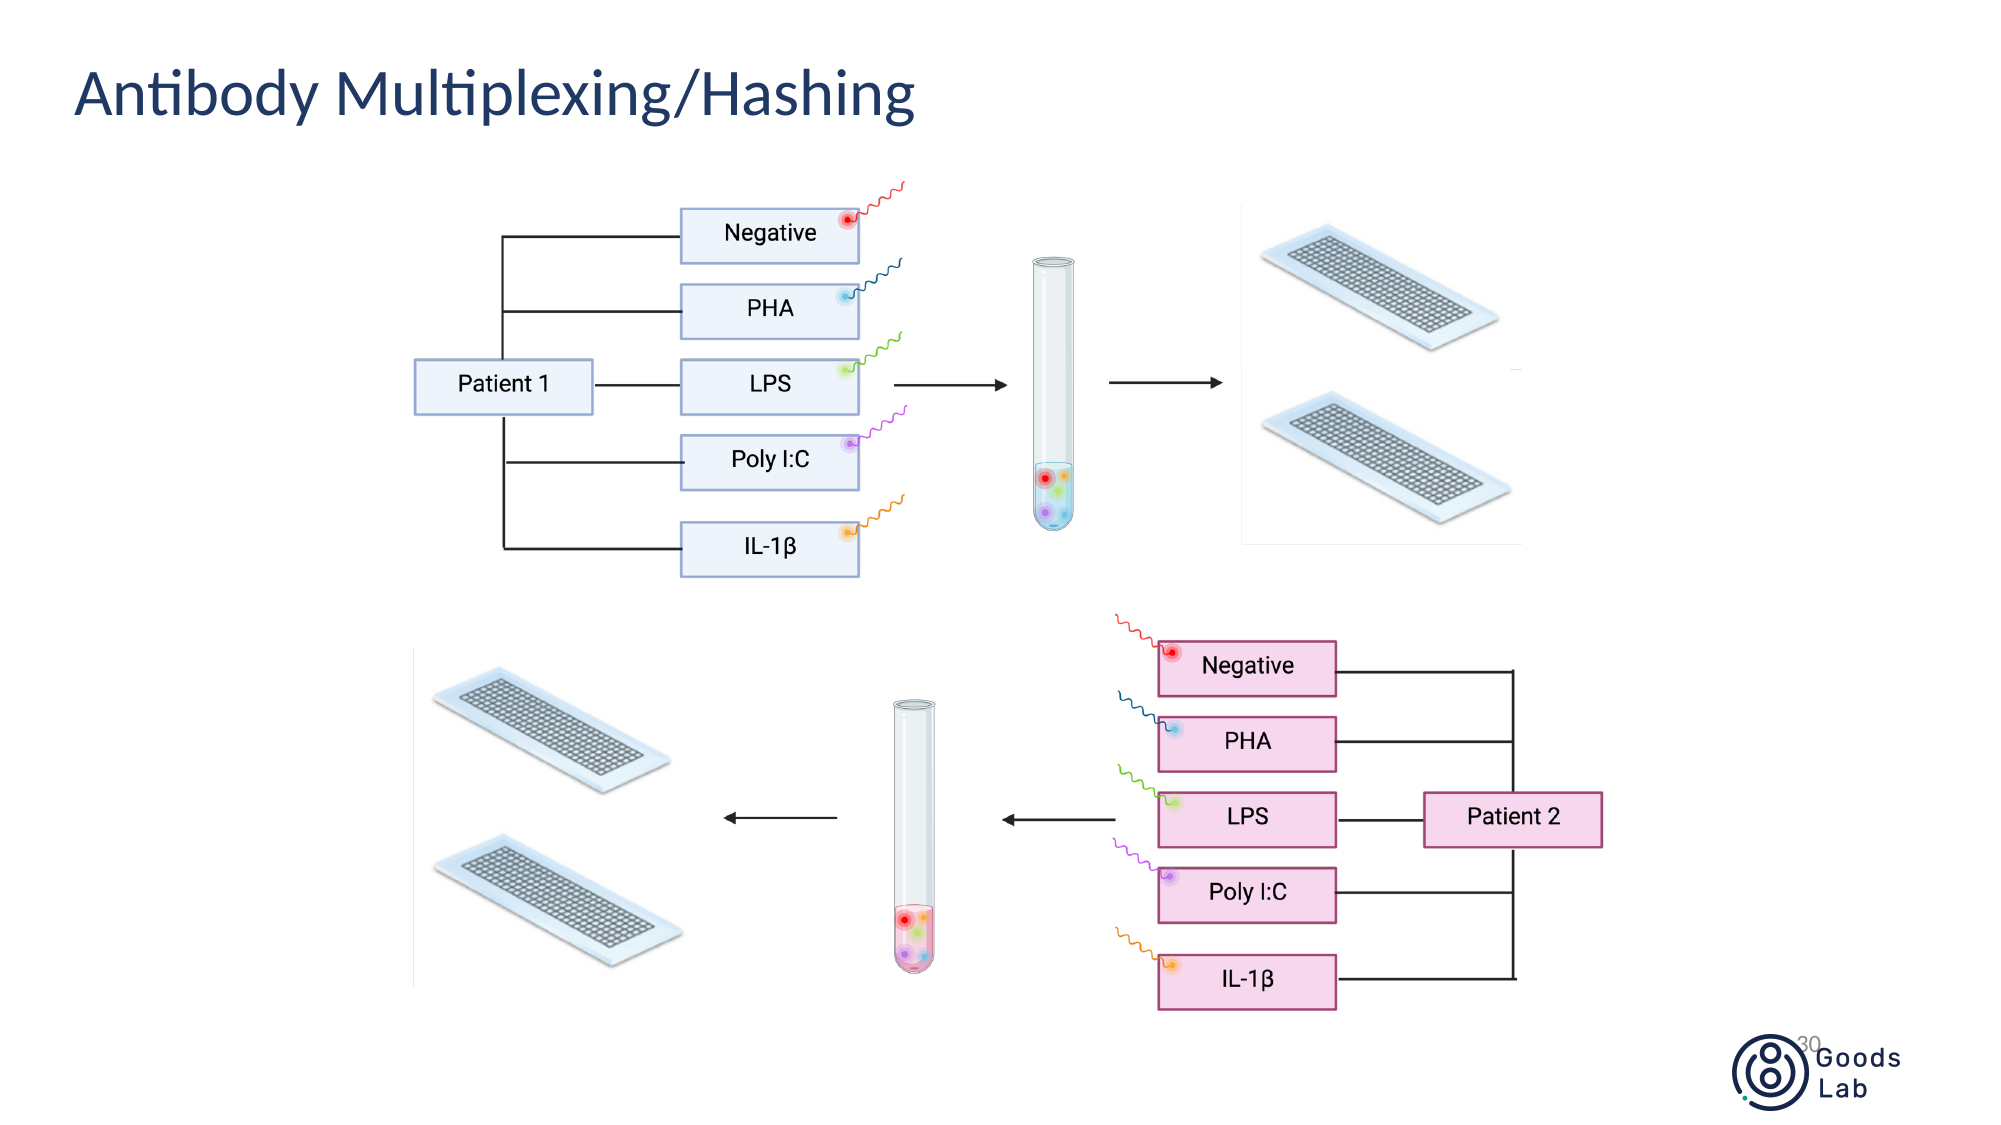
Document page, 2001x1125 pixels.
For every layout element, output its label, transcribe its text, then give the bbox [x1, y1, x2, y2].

slide_number 30 [1386, 1012, 1837, 1073]
title Antibody Multiplexing/Hashing [59, 0, 1785, 203]
picture [1732, 1034, 1900, 1111]
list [392, 179, 1608, 1031]
